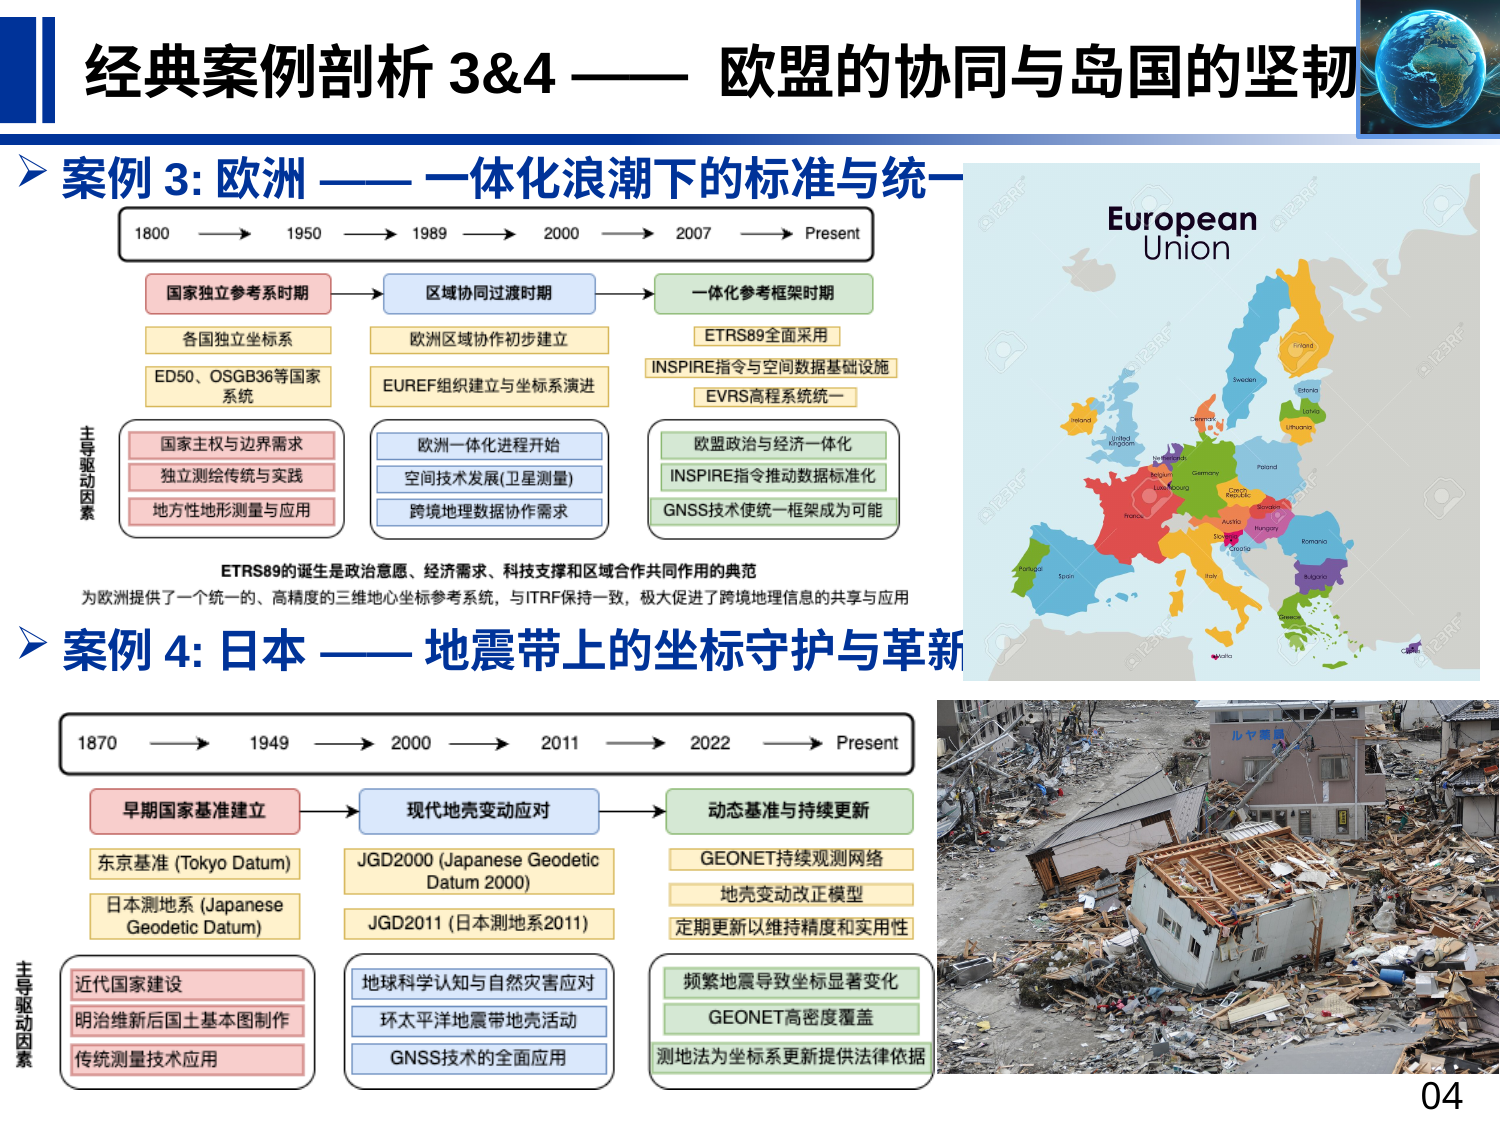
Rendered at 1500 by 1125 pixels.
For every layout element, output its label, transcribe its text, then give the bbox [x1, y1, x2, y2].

text_box 案例3:欧洲 —— 一体化浪潮下的标准与统一 [0, 119, 1500, 212]
picture [963, 163, 1480, 681]
picture [1360, 0, 1500, 135]
text_box 案例4:日本 —— 地震带上的坐标守护与革新 [0, 592, 1500, 684]
picture [0, 712, 935, 1090]
text_box 04 [1383, 1064, 1500, 1125]
text_box 经典案例剖析3&4 —— 欧盟的协同与岛国的坚韧 [70, 27, 1356, 113]
text_box [41, 16, 56, 119]
text_box [0, 16, 37, 119]
picture [937, 700, 1499, 1074]
picture [66, 206, 912, 618]
